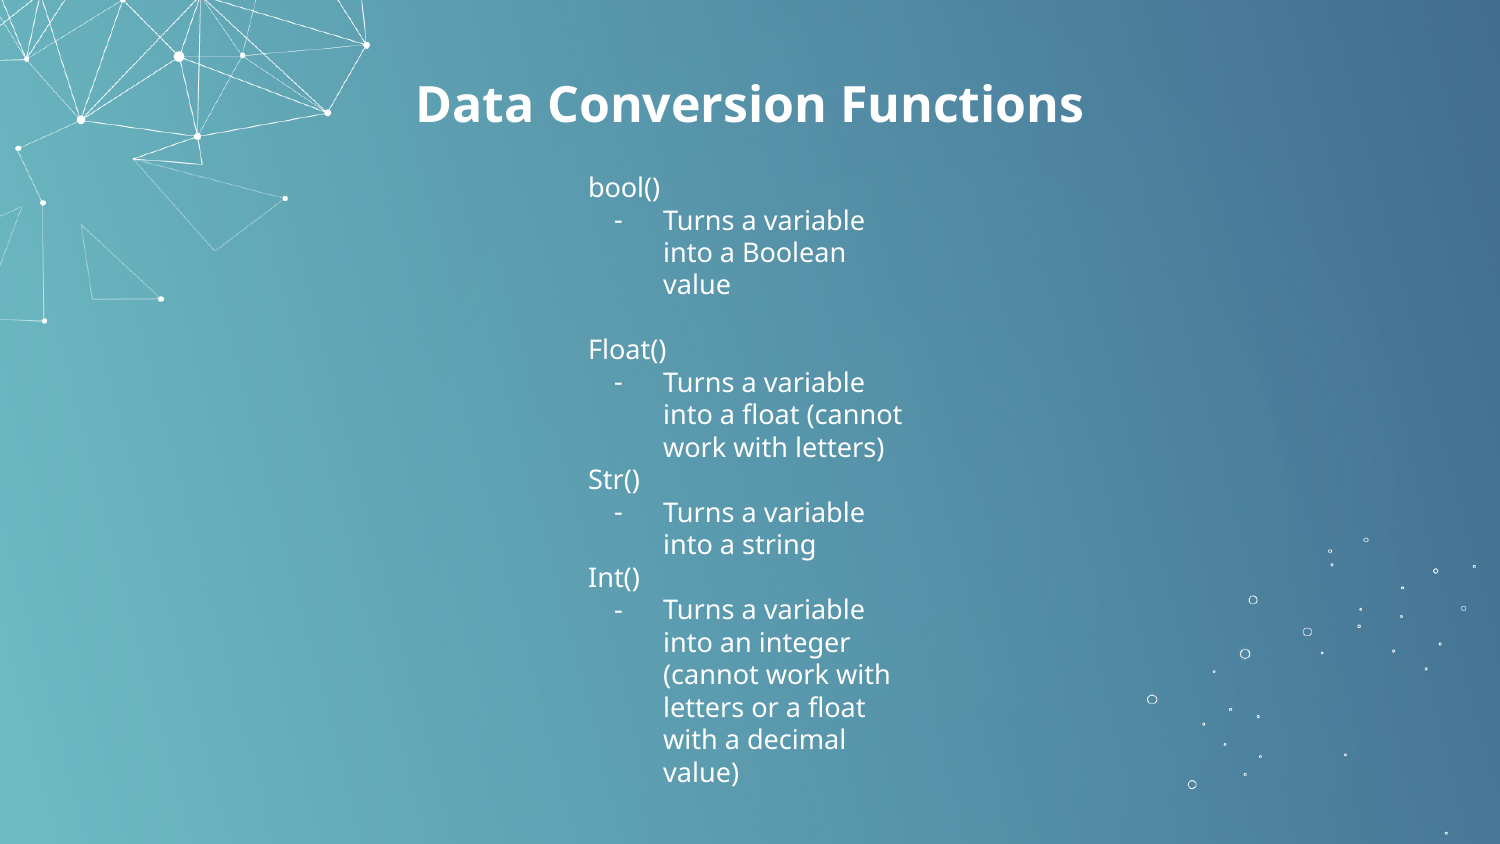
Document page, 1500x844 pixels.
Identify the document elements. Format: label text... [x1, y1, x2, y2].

subtitle bool() Turns a variable into a Boolean value Float() Turns a variable into a float (cannot work with letters) Str() Turns a variable into a string Int() Turns a variable into an integer (cannot work with letters or a float with a decimal value) [573, 155, 927, 320]
title Data Conversion Functions [322, 57, 1178, 214]
picture [0, 0, 1500, 844]
